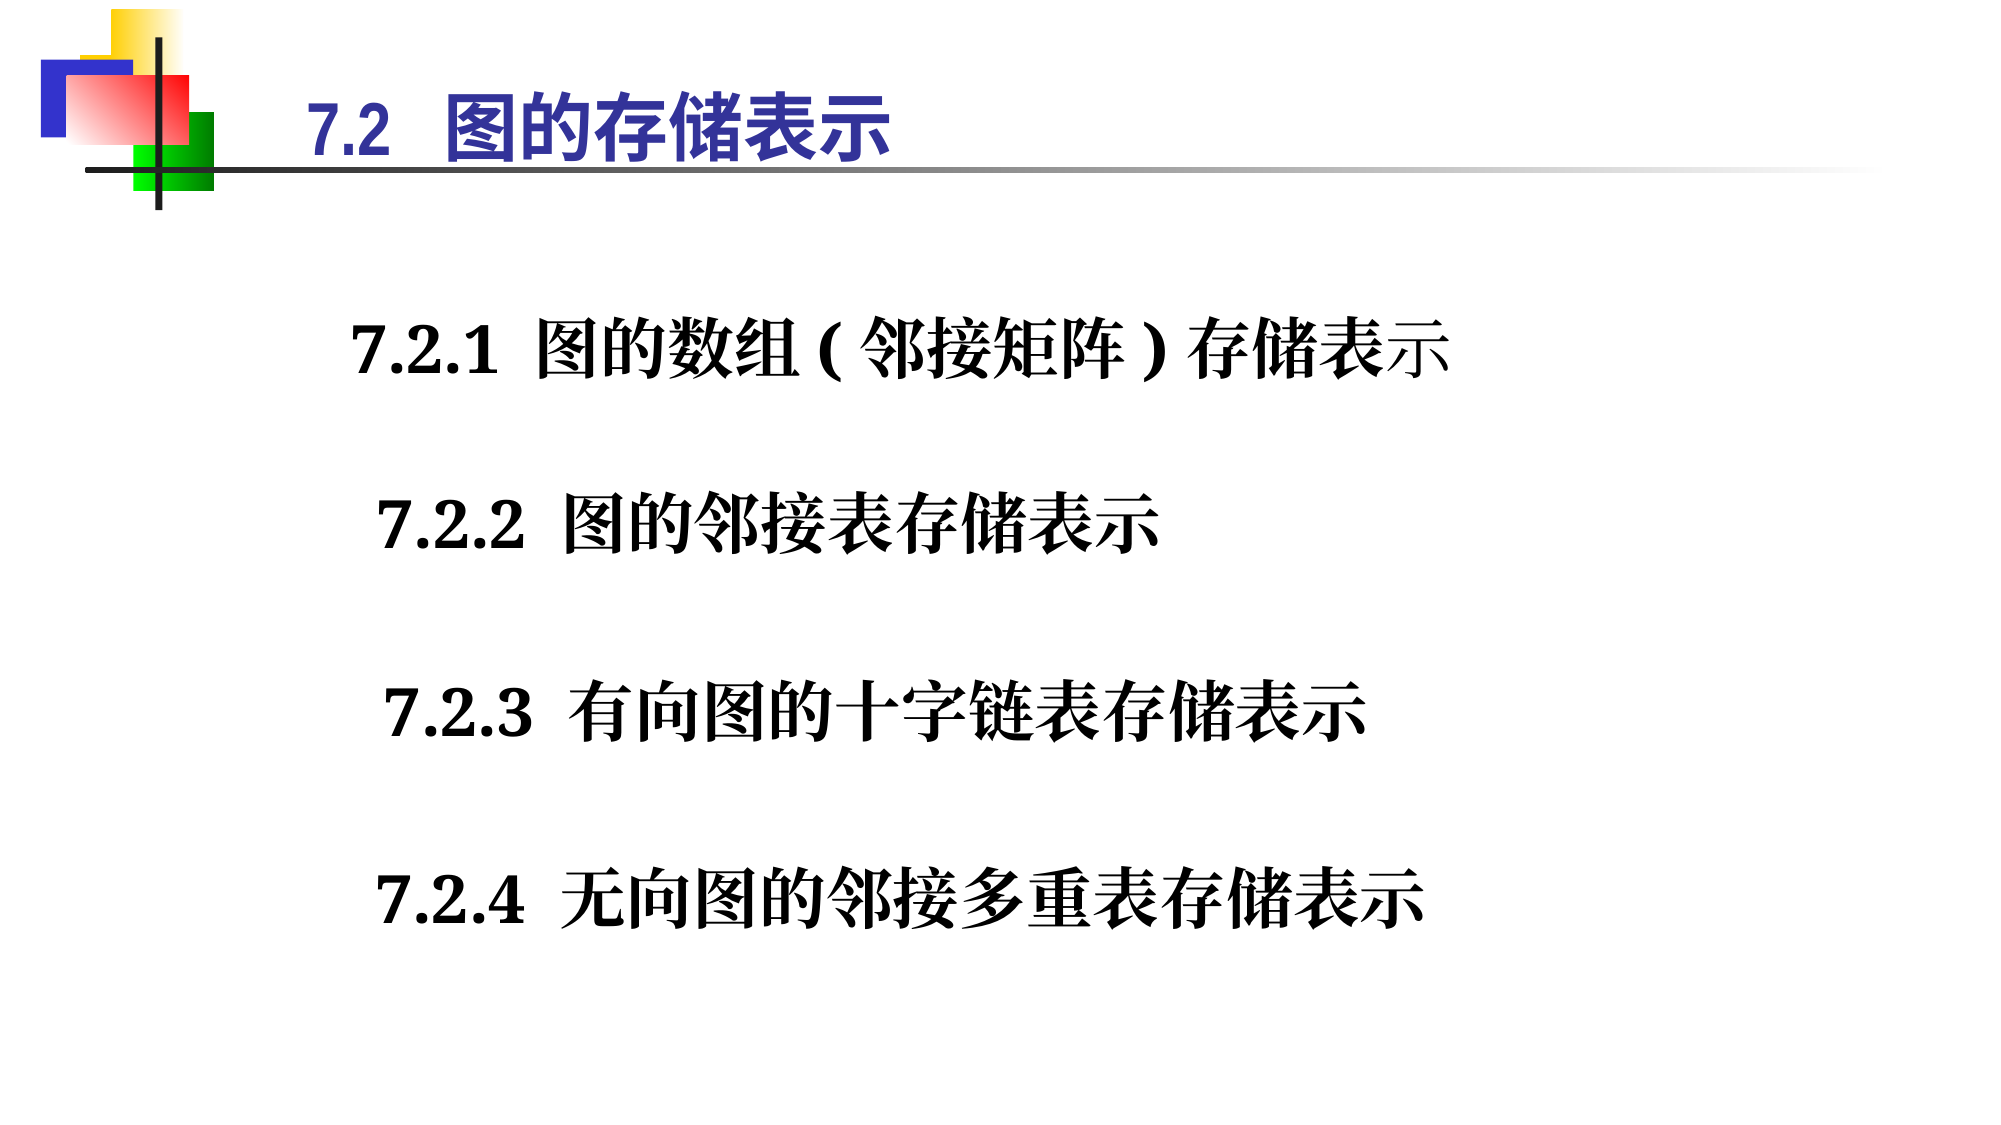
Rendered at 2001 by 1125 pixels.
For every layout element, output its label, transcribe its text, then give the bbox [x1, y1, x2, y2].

text_box 7.2.4 无向图的邻接多重表存储表示 [360, 849, 1442, 945]
text_box 7.2 图的存储表示 [291, 72, 909, 178]
text_box 7.2.3 有向图的十字链表存储表示 [368, 662, 1401, 758]
text_box 7.2.1 图的数组(邻接矩阵)存储表示 [335, 299, 1467, 395]
text_box 7.2.2 图的邻接表存储表示 [361, 474, 1177, 570]
